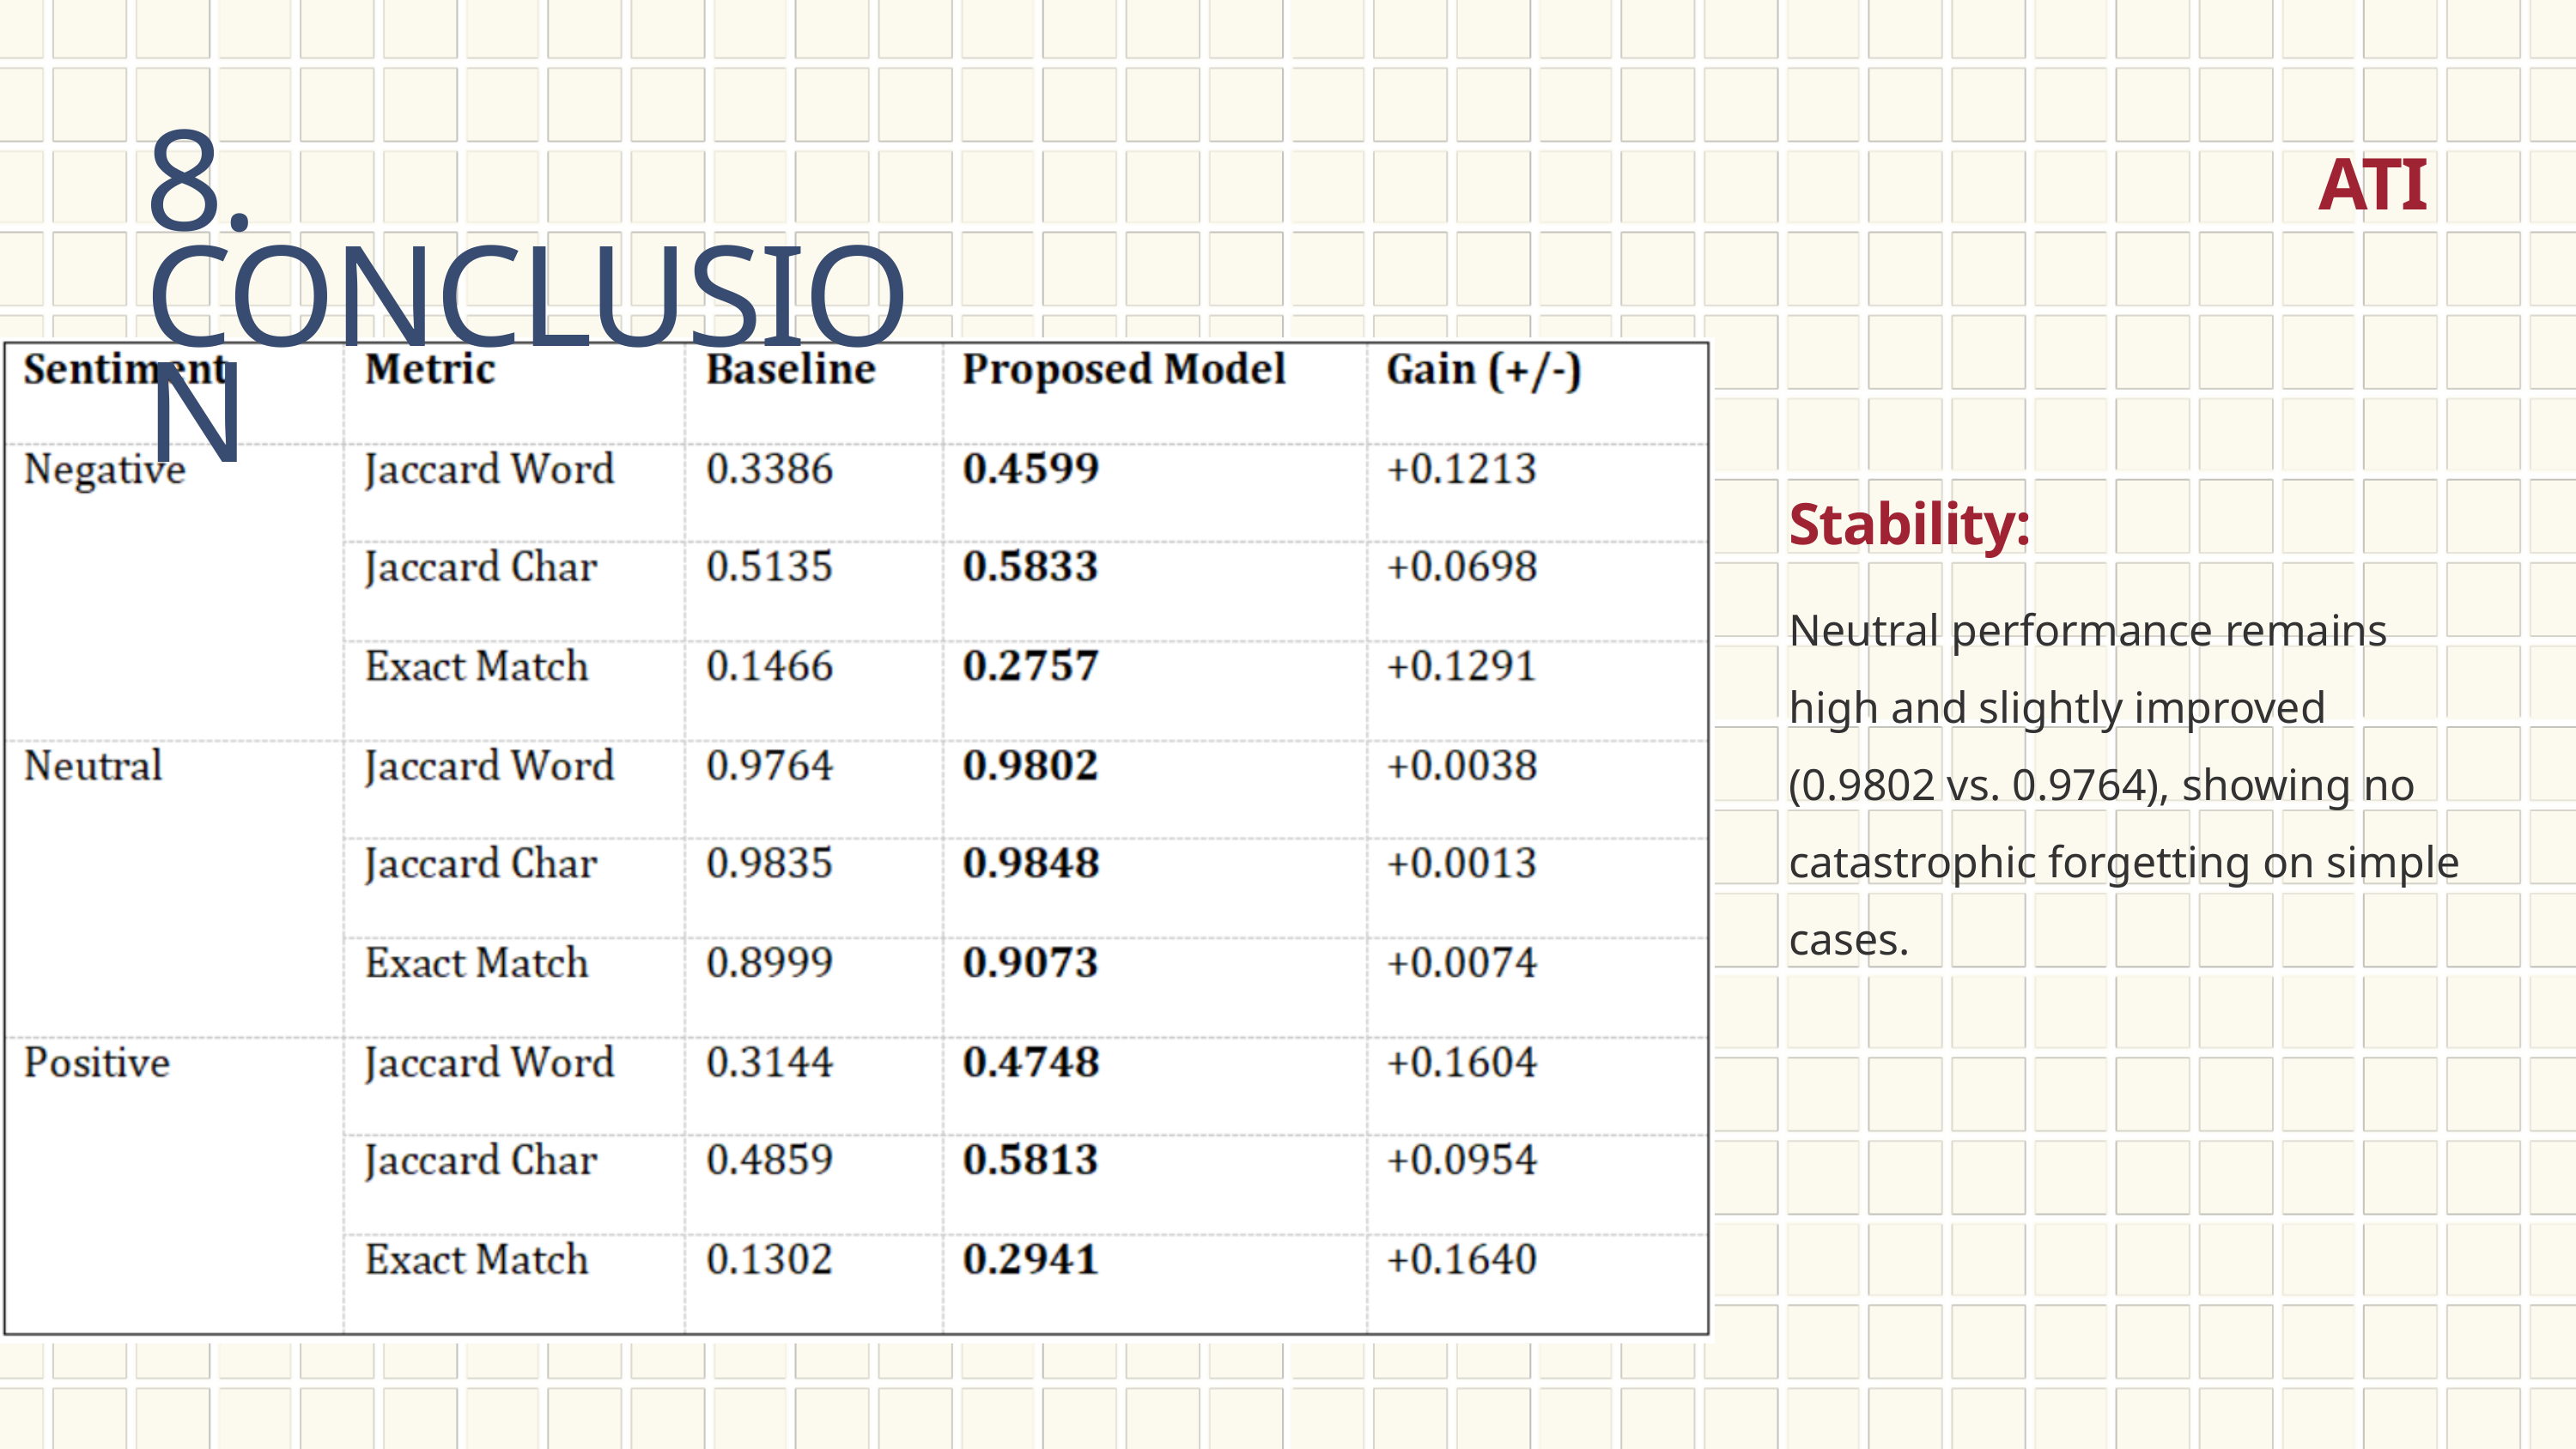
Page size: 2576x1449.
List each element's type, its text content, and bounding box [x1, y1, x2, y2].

text_box [0, 337, 1715, 1343]
text_box ATI [2318, 142, 2432, 225]
text_box [0, 0, 2576, 1449]
text_box 8. CONCLUSION [144, 142, 1005, 491]
text_box Neutral performance remains high and slightly improved (0.9802 vs. 0.9764), showing no catastrophic forgetting on simple cases. [1789, 577, 2486, 964]
text_box Stability: [1789, 490, 2418, 556]
